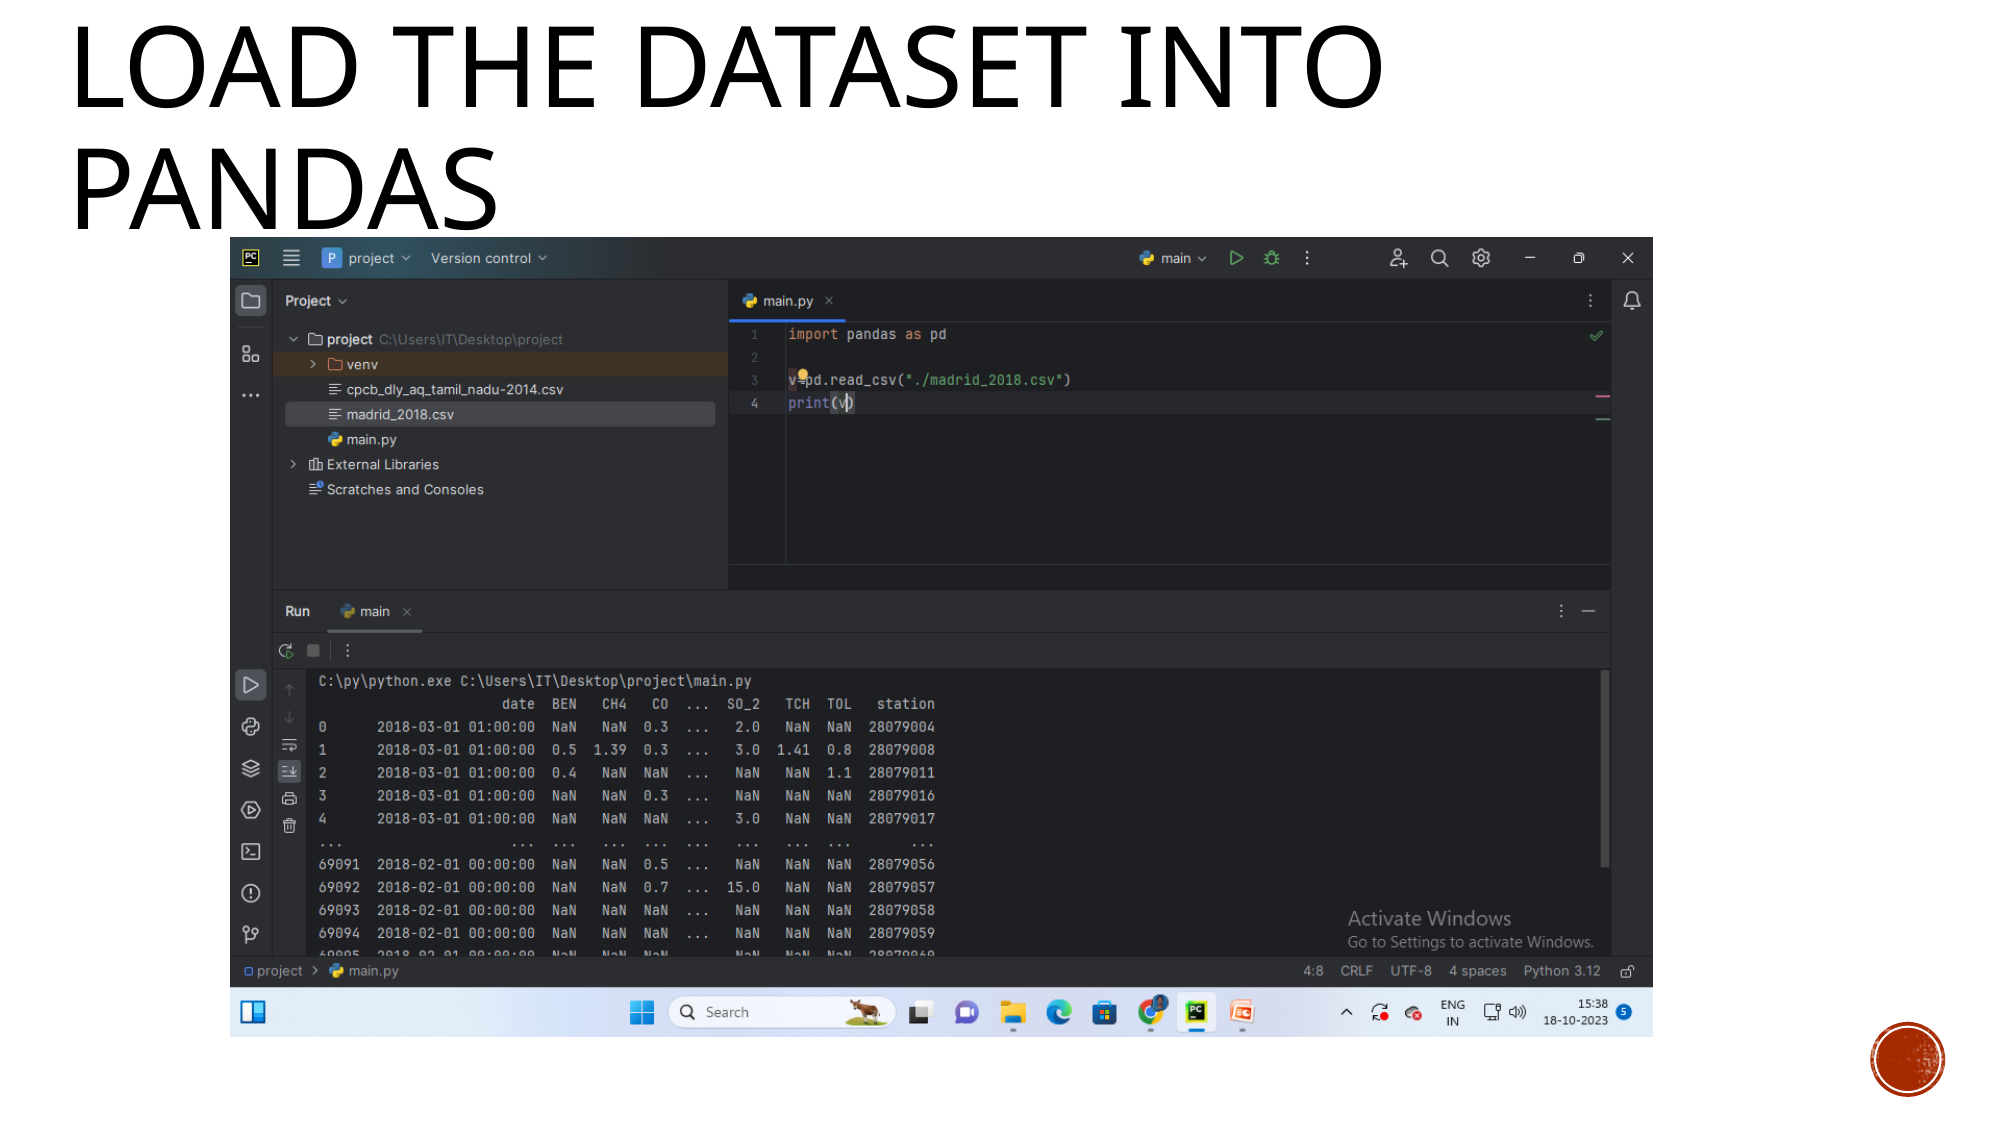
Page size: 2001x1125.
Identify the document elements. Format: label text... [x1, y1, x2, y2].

title Load the dataset into pandas [52, 0, 1703, 264]
picture [230, 237, 1653, 1037]
